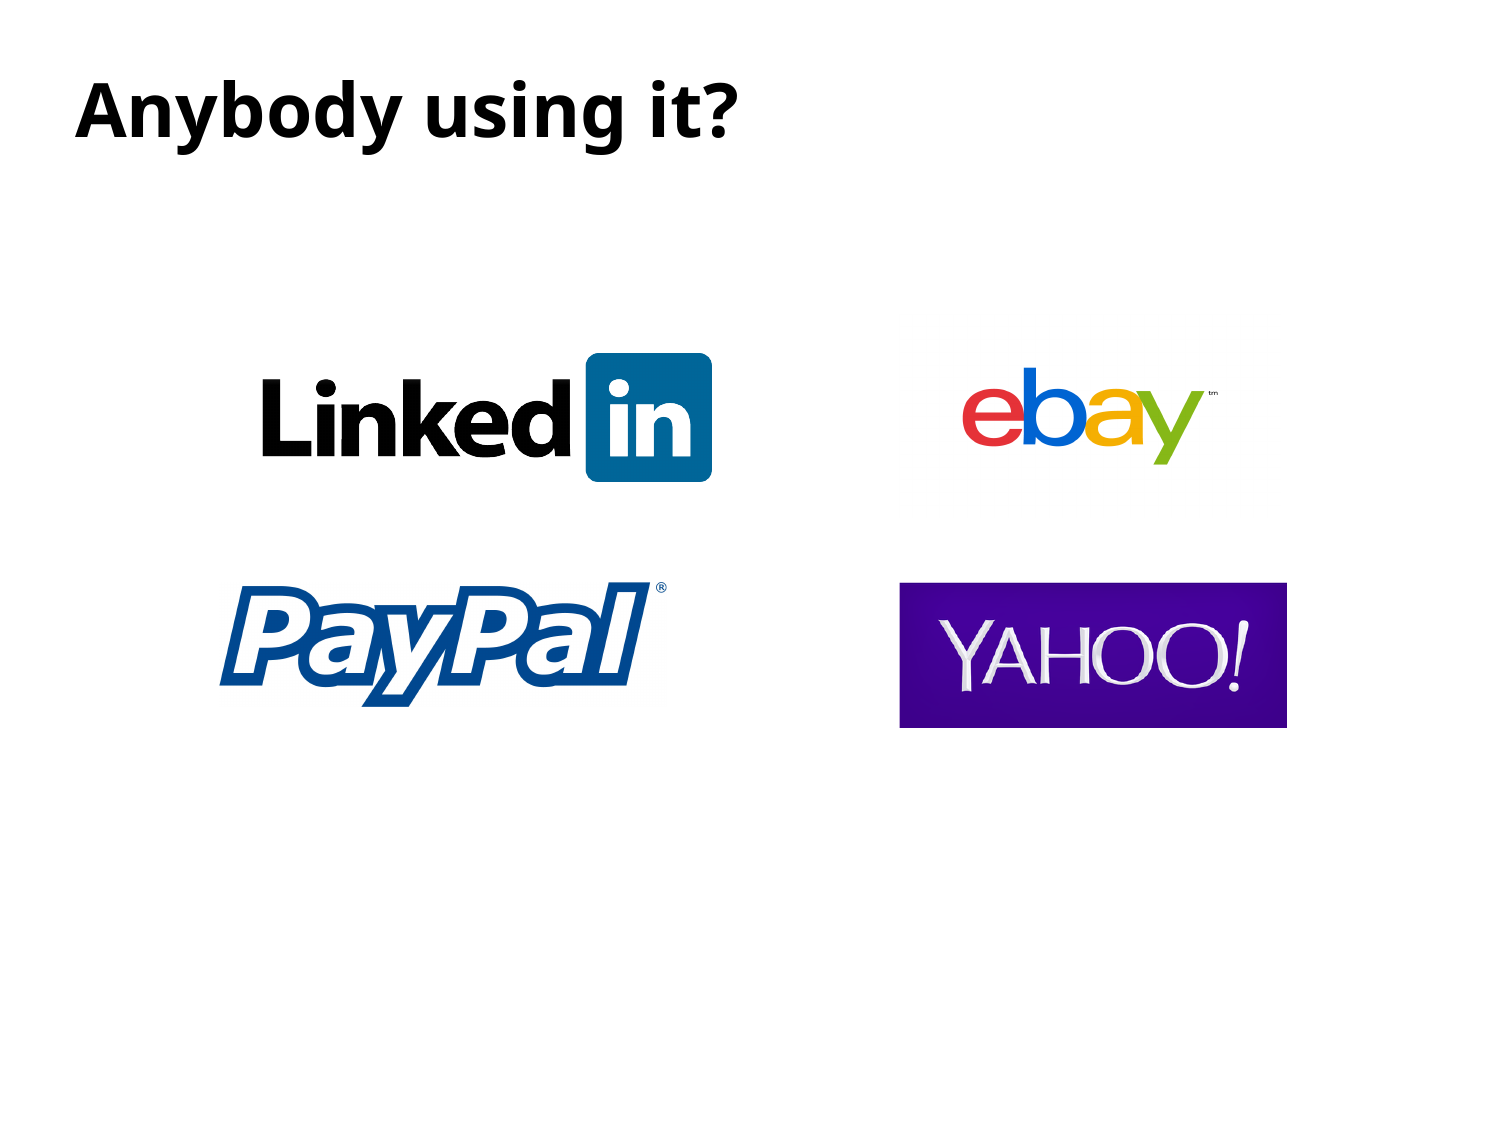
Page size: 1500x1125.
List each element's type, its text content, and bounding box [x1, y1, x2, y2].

picture [219, 582, 667, 708]
picture [637, 404, 690, 456]
picture [899, 314, 1281, 519]
picture [259, 353, 592, 482]
picture [899, 582, 1288, 728]
picture [611, 405, 627, 456]
list Anybody using it? [75, 71, 1425, 170]
picture [610, 380, 628, 397]
picture [705, 353, 712, 360]
